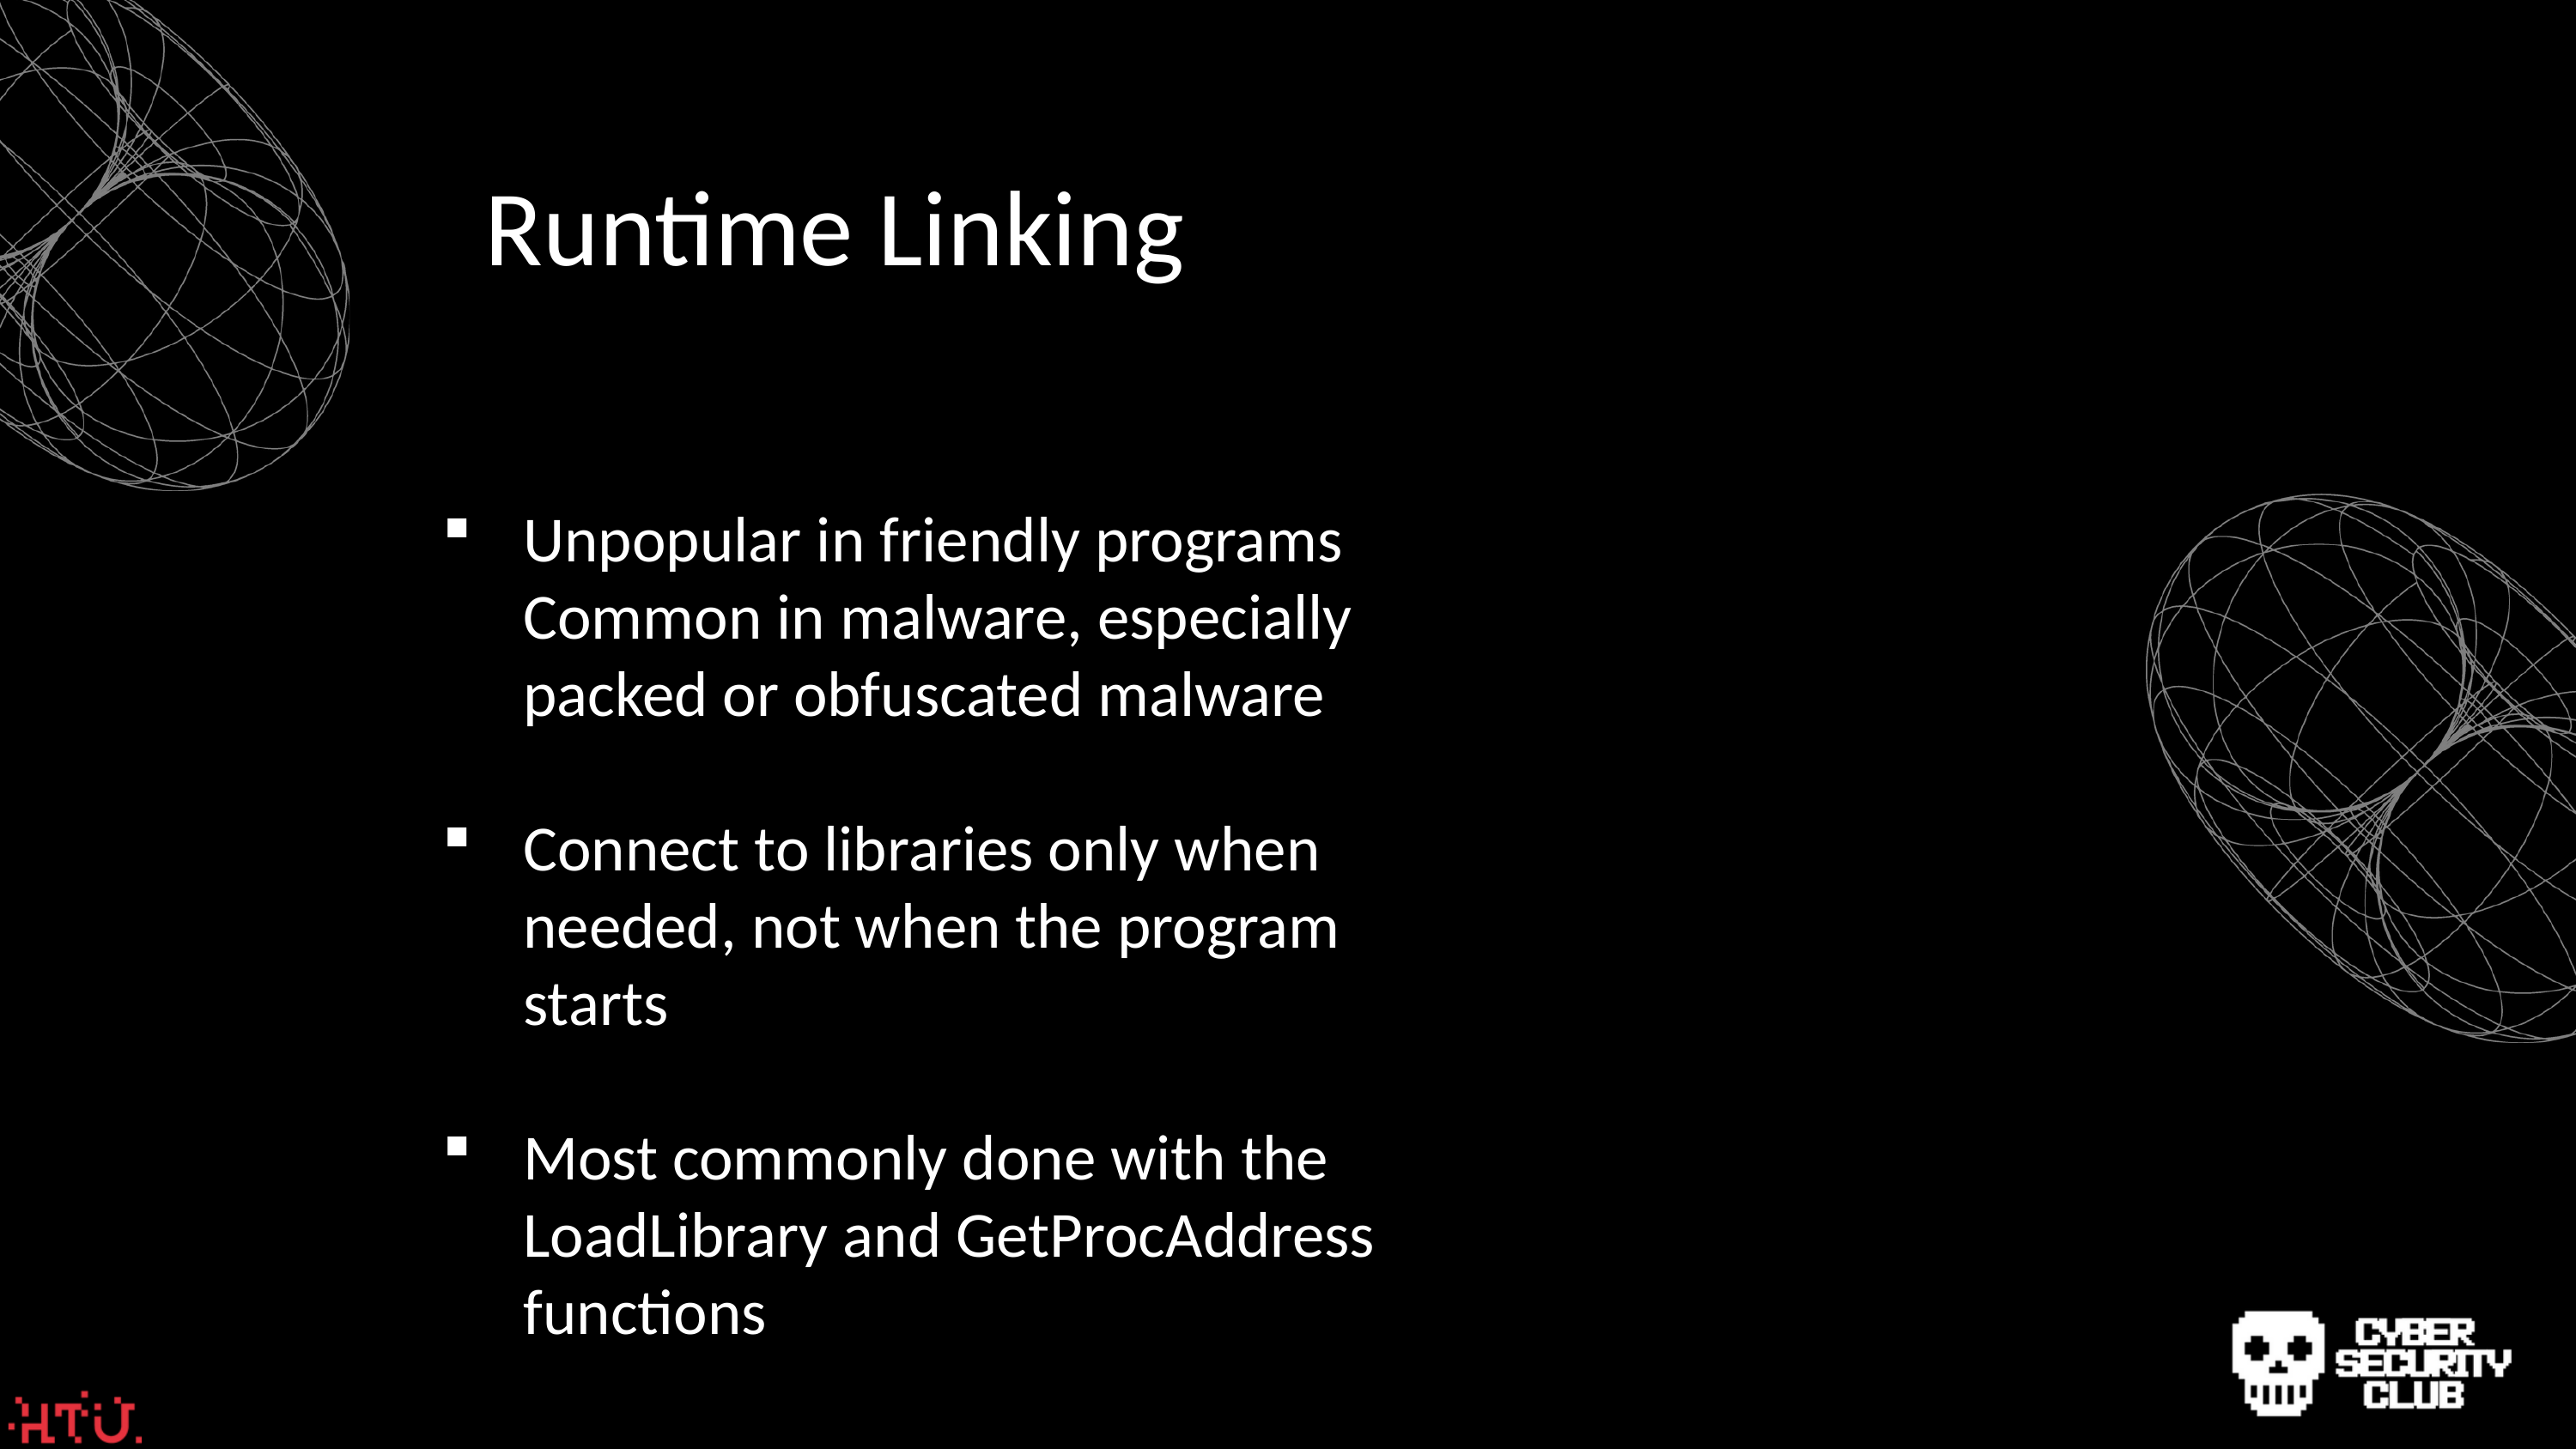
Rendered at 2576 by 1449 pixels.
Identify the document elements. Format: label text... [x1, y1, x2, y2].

text_box [8, 1350, 143, 1449]
text_box Runtime Linking [471, 151, 1760, 294]
text_box [2146, 494, 2576, 1043]
text_box [2224, 1303, 2516, 1421]
text_box [0, 0, 350, 491]
text_box Unpopular in friendly programs Common in malware, especially packed or obfuscated malware Connect to libraries only when needed, not when the program starts Most commonly done with the LoadLibrary and GetProcAddress functions [429, 490, 1396, 1354]
